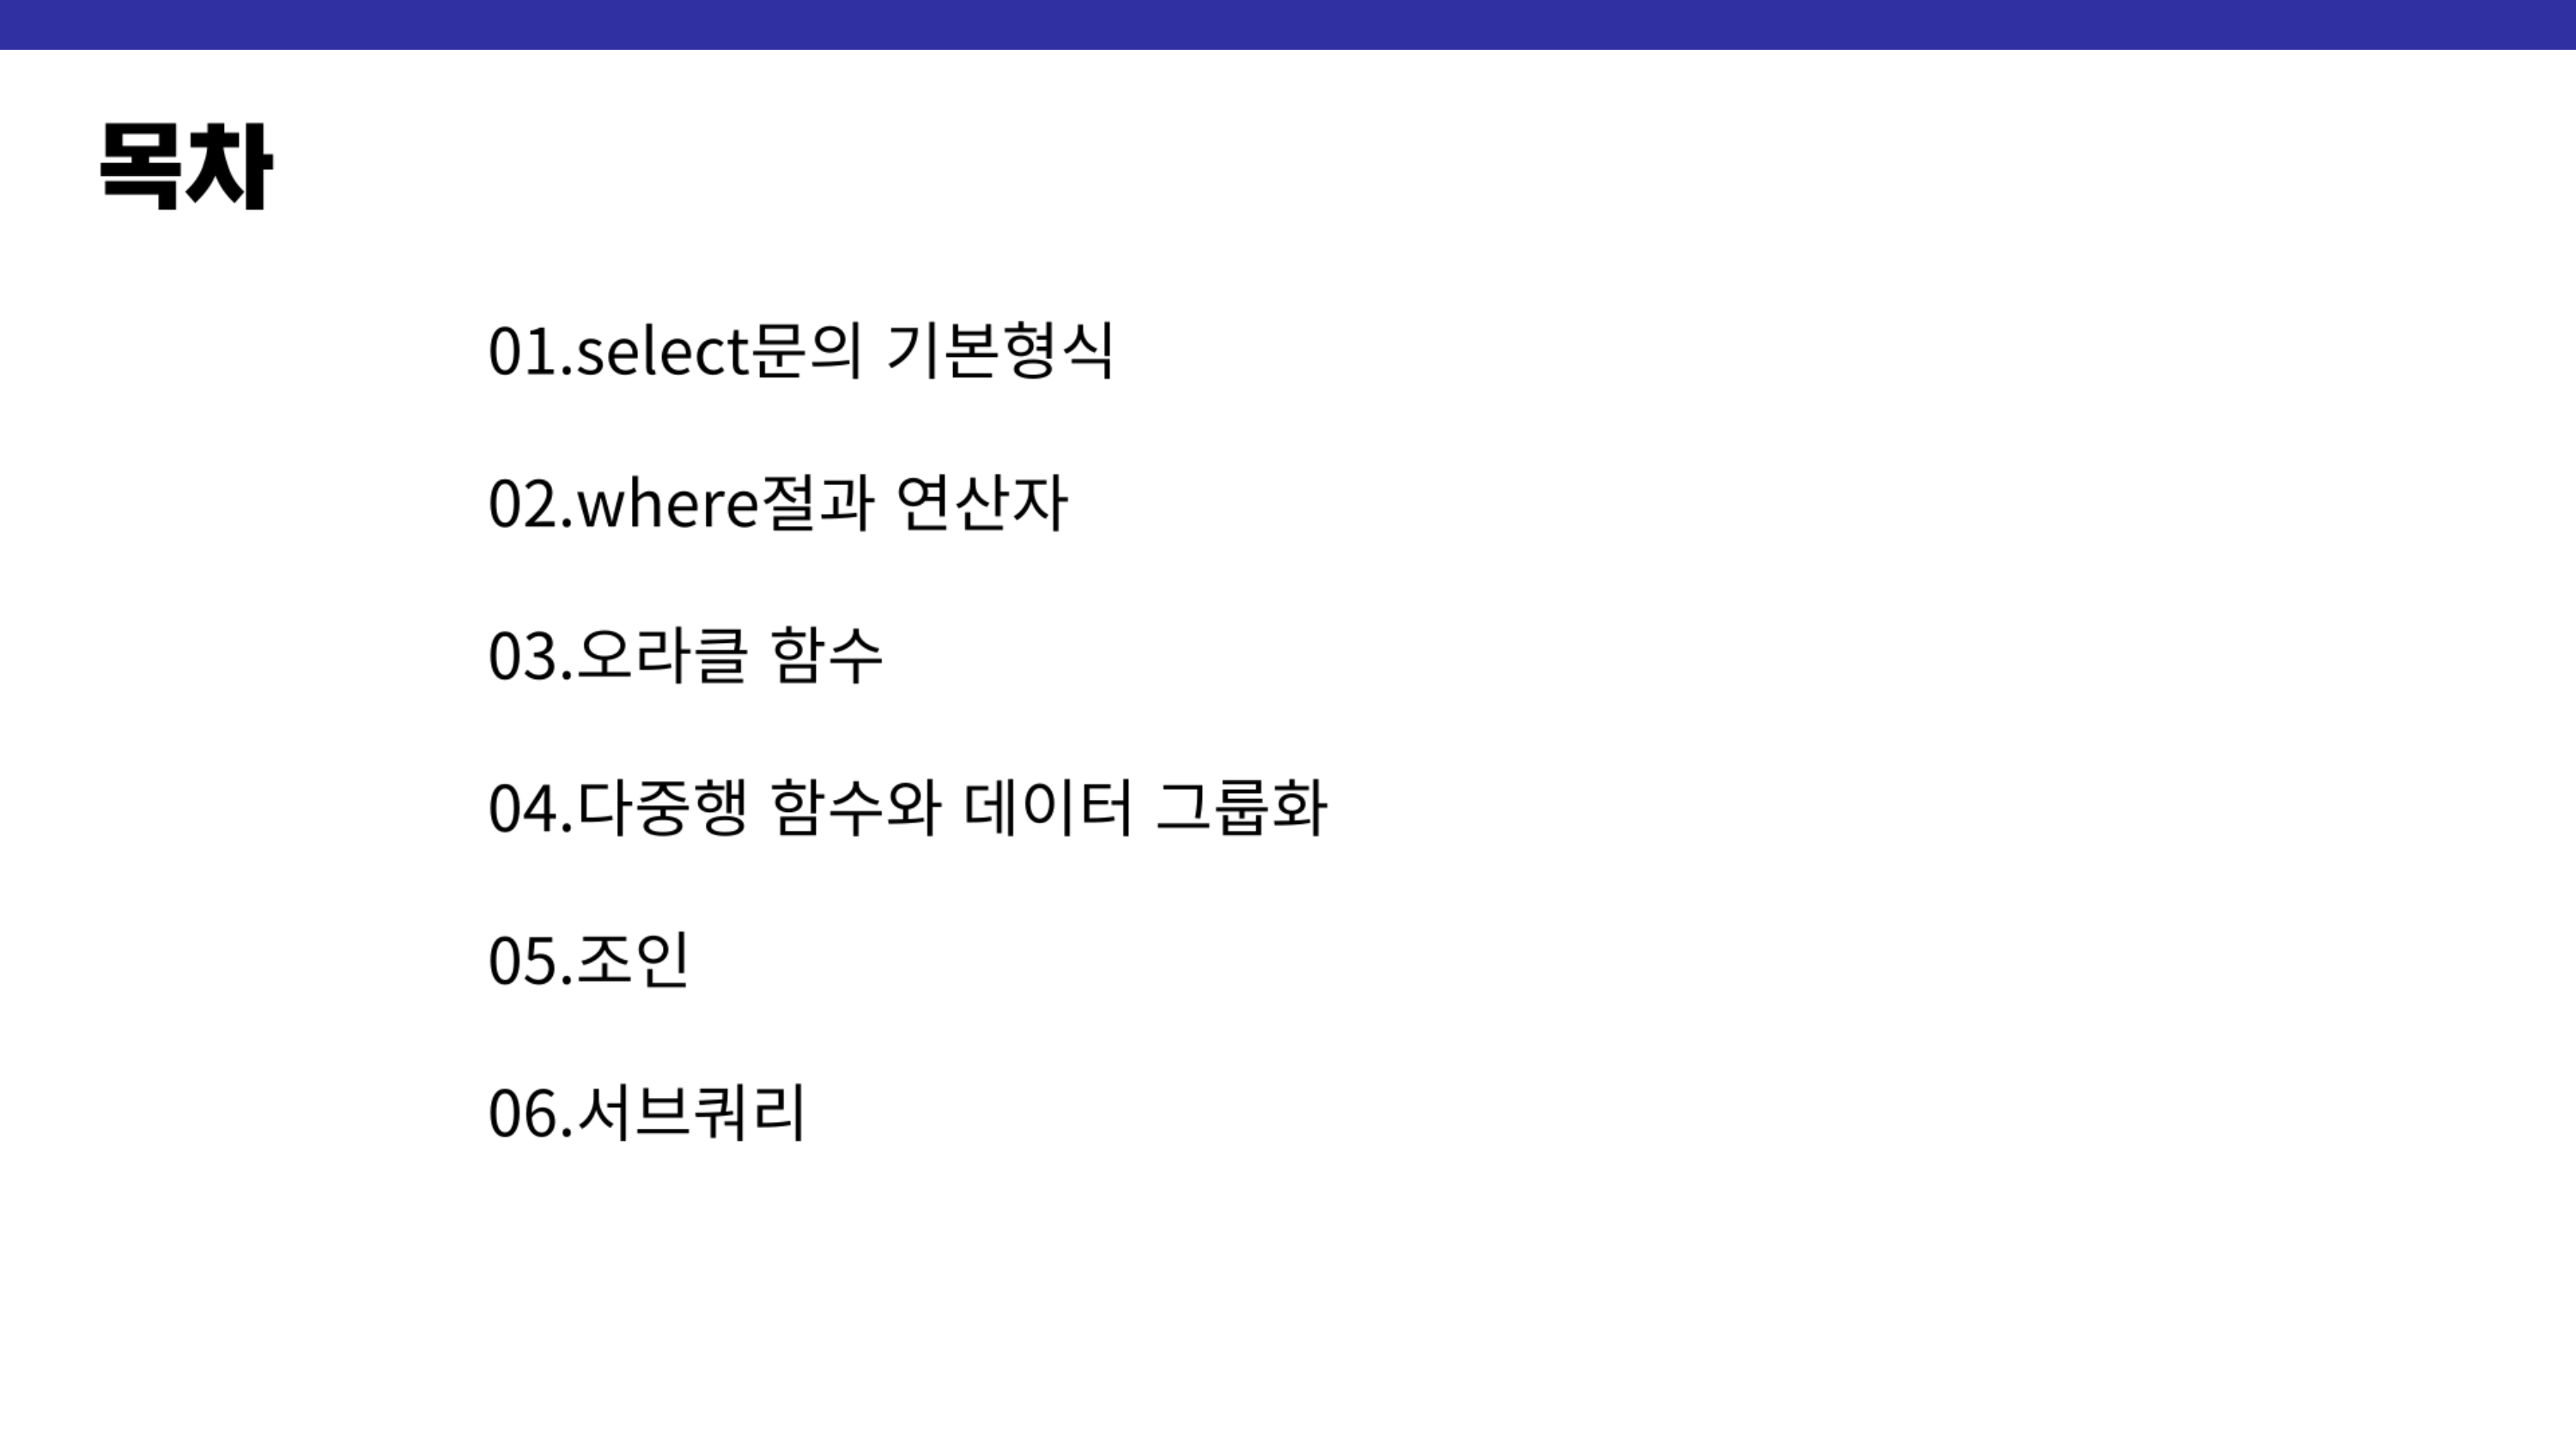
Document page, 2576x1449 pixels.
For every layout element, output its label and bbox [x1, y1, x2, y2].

picture [477, 294, 1364, 1171]
text_box [0, 0, 2576, 50]
picture [83, 99, 316, 252]
